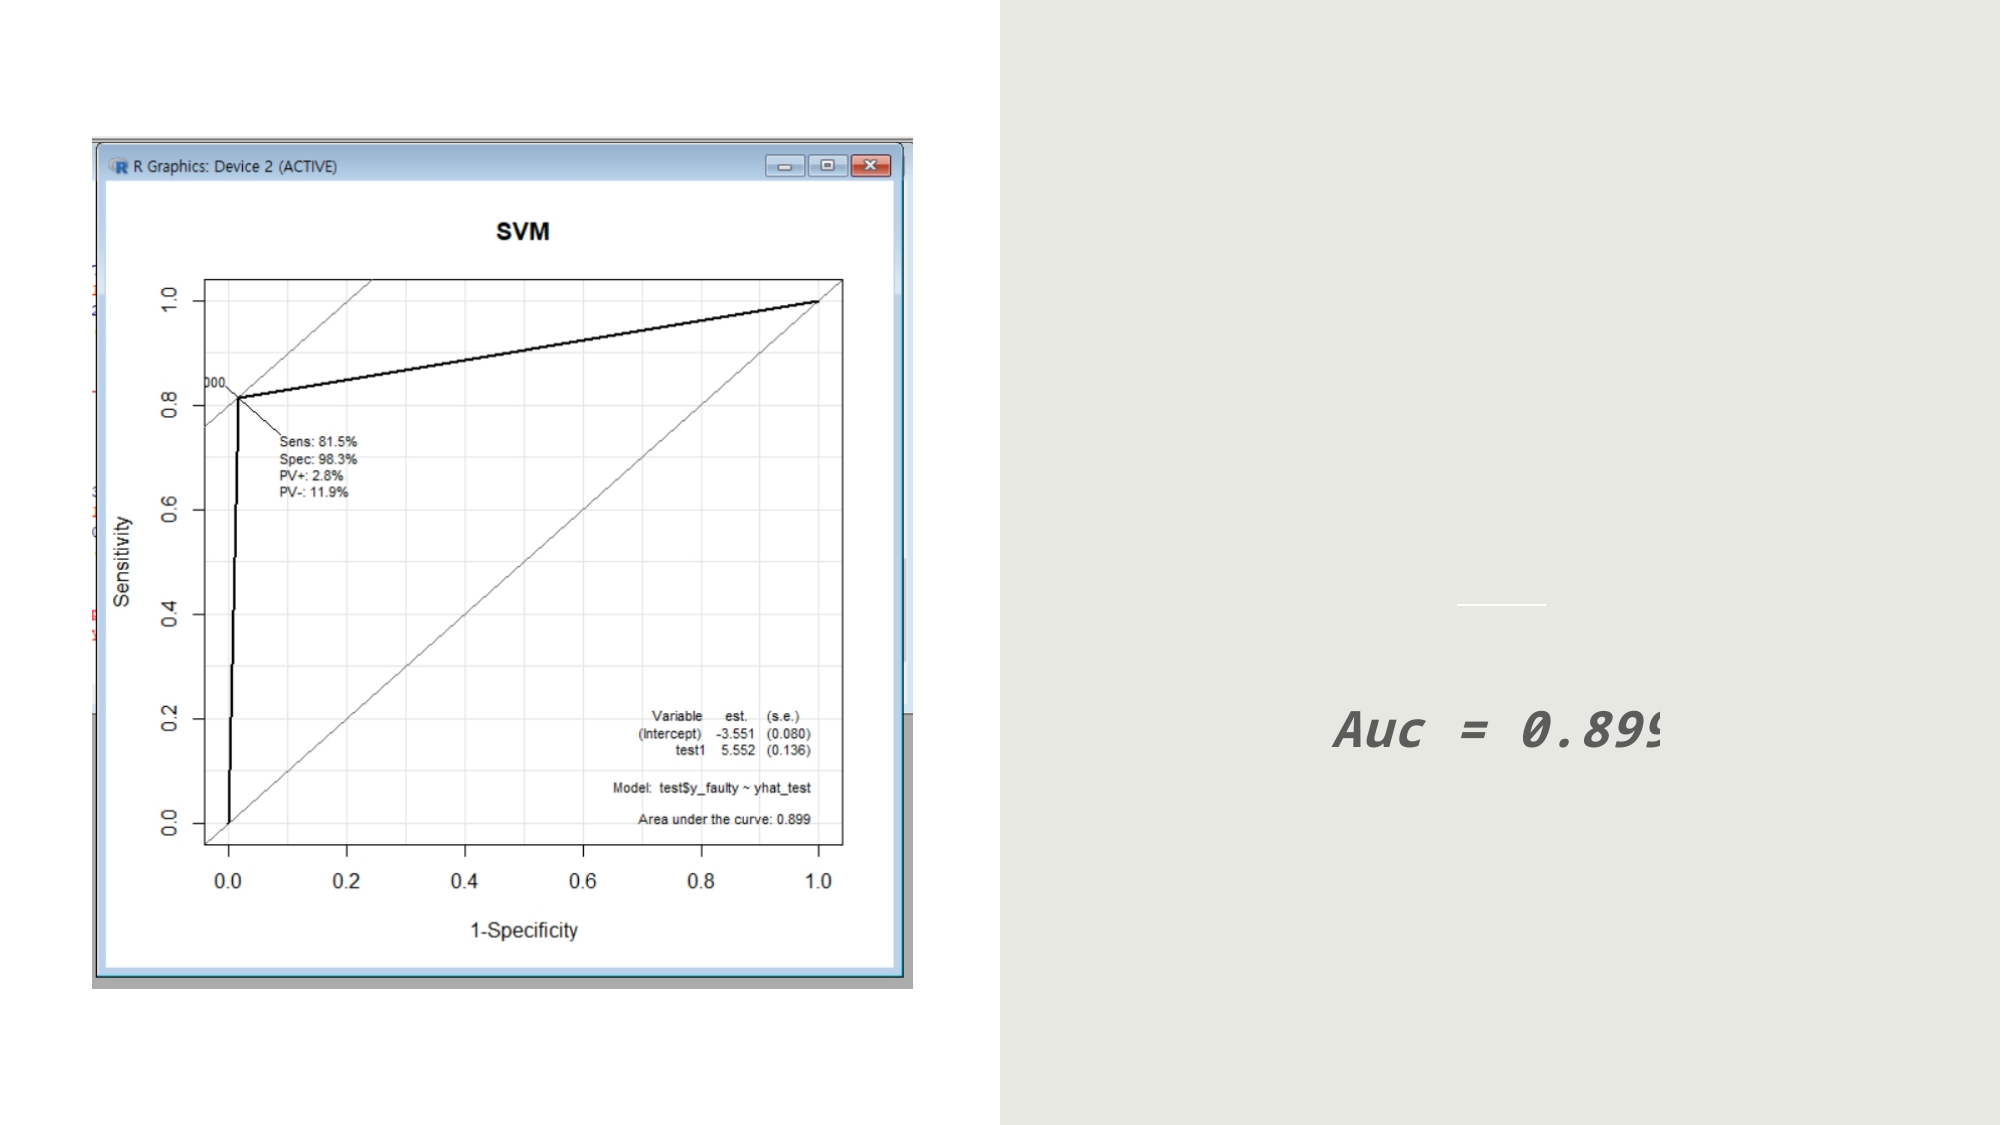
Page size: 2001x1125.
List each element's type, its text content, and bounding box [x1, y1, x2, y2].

picture [91, 135, 913, 989]
text_box [1001, 0, 2000, 1125]
subtitle Auc = 0.899 [1166, 674, 1836, 947]
text_box [0, 0, 1001, 1125]
